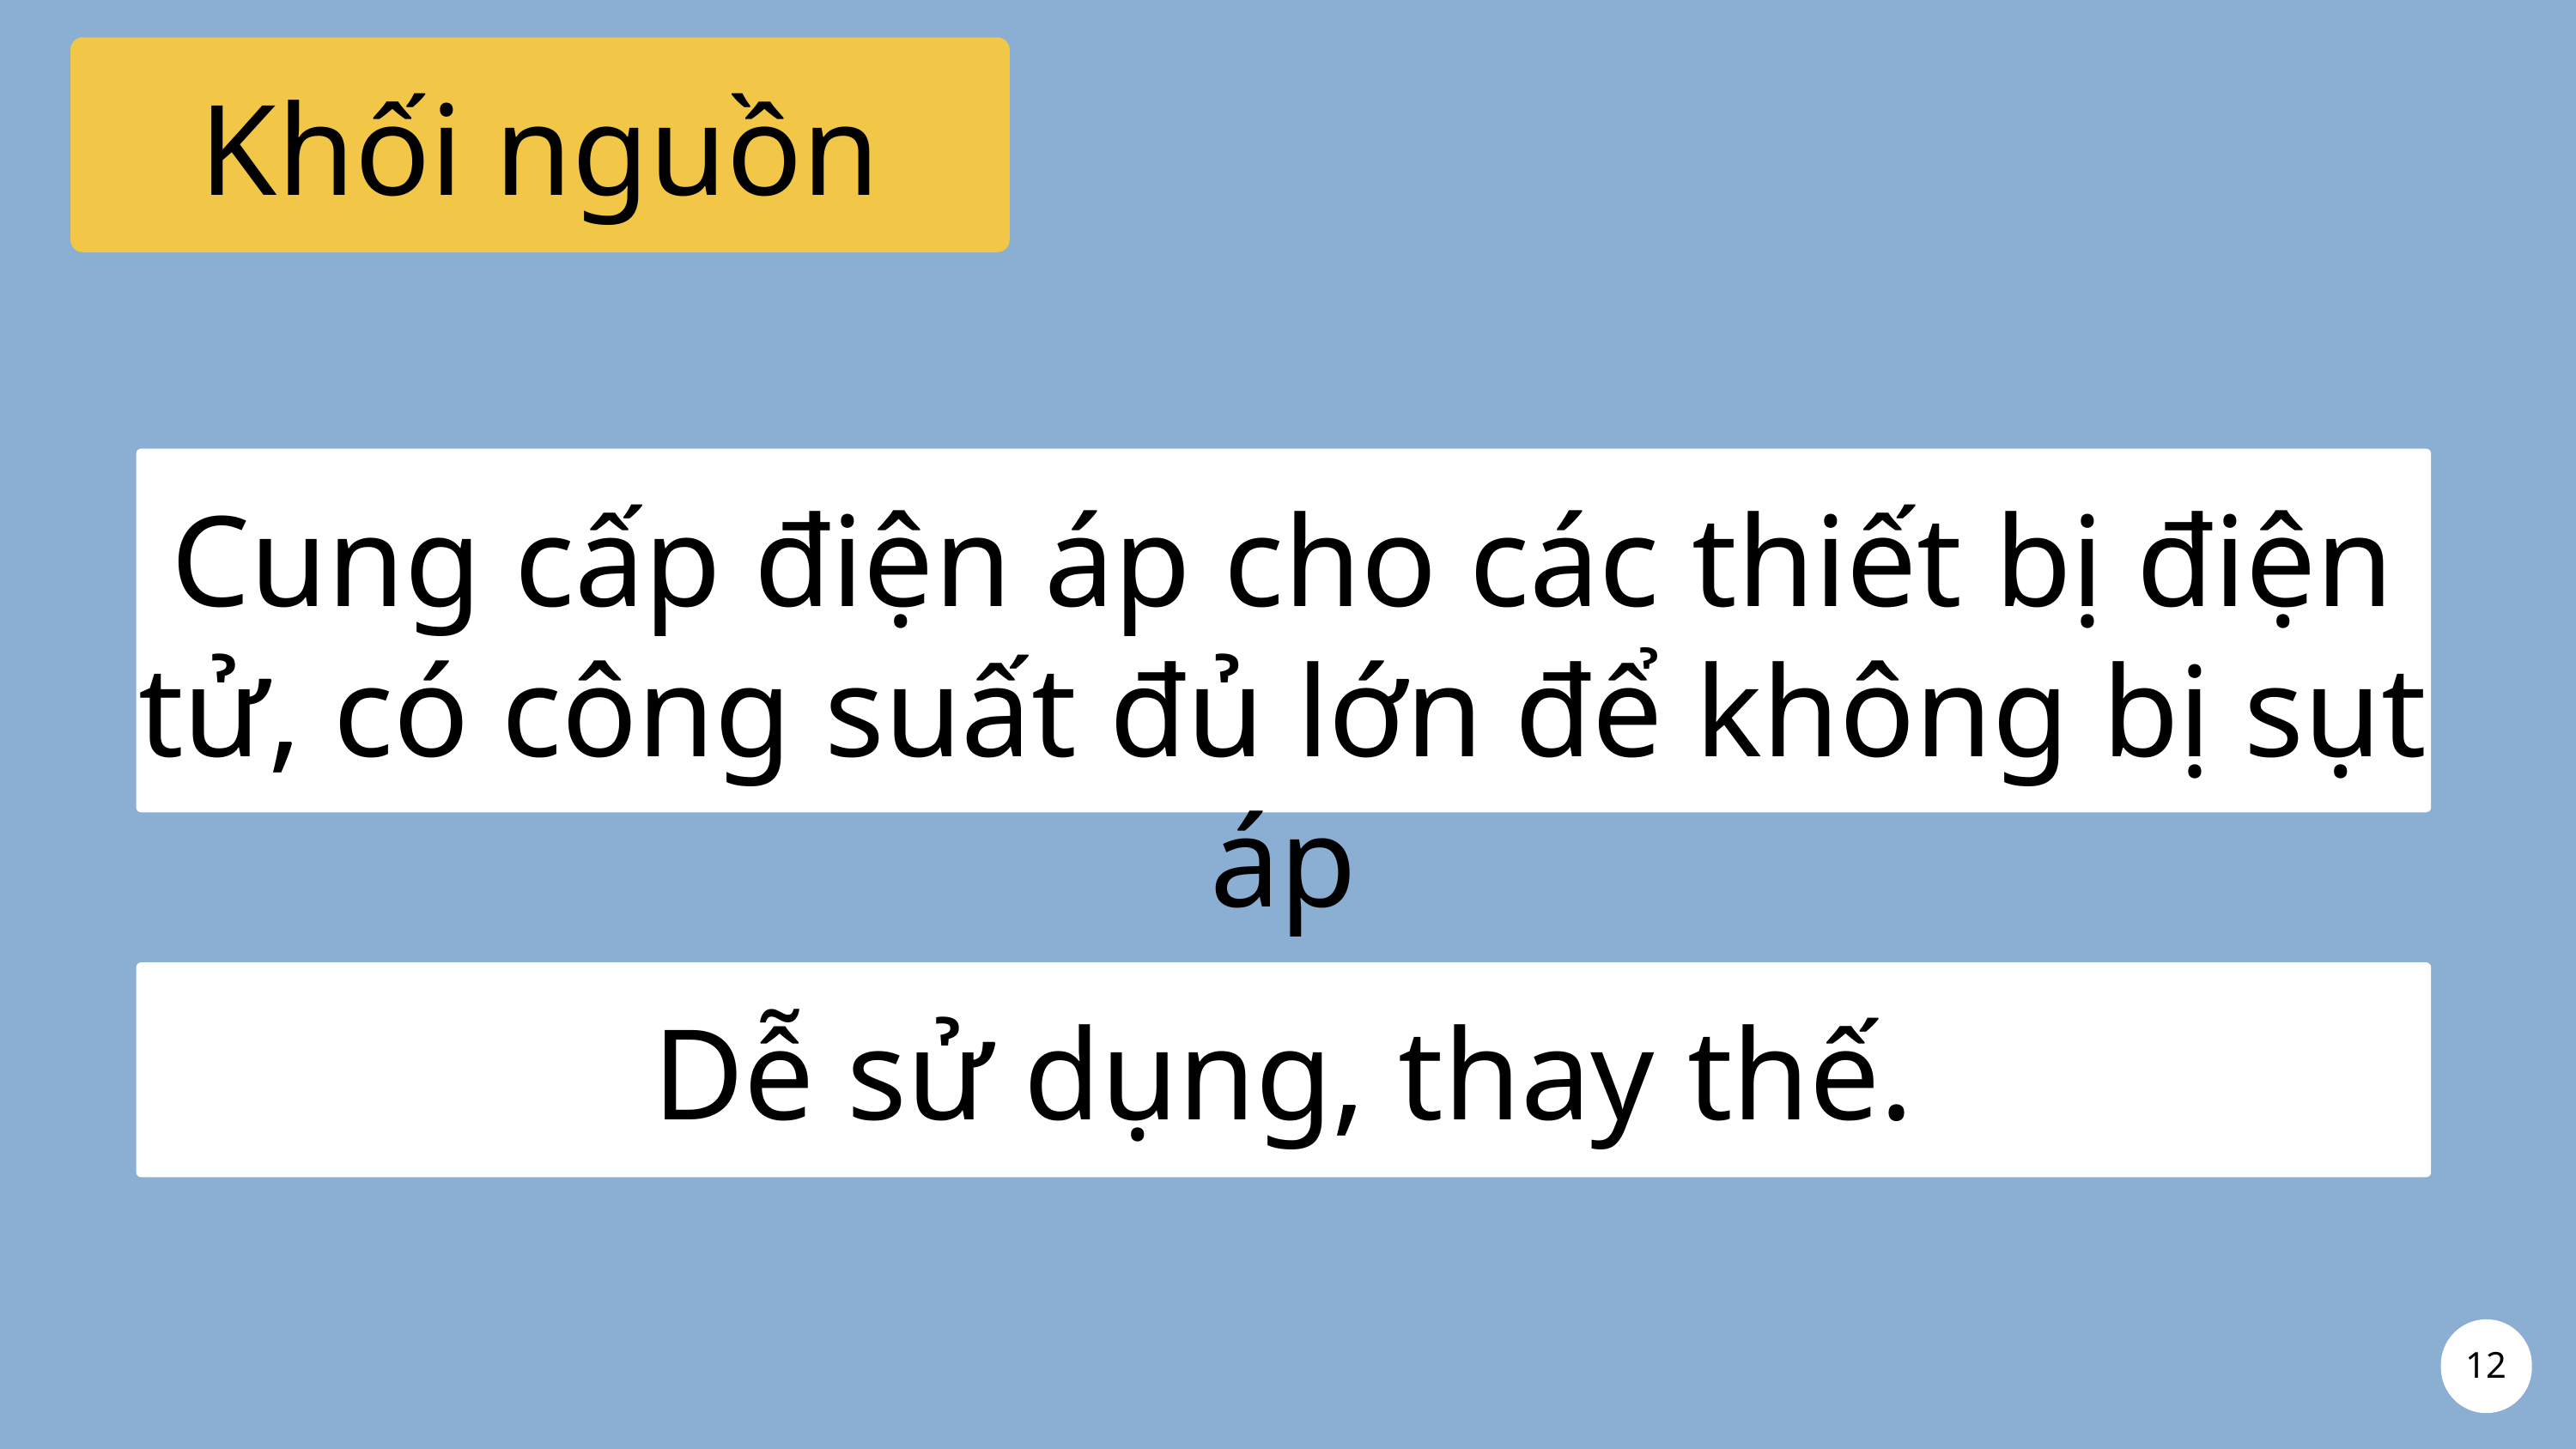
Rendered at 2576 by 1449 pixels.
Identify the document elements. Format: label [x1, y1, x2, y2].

text_box [136, 448, 2432, 813]
text_box [136, 961, 2432, 1178]
text_box [70, 37, 1010, 253]
text_box [2440, 1319, 2532, 1414]
